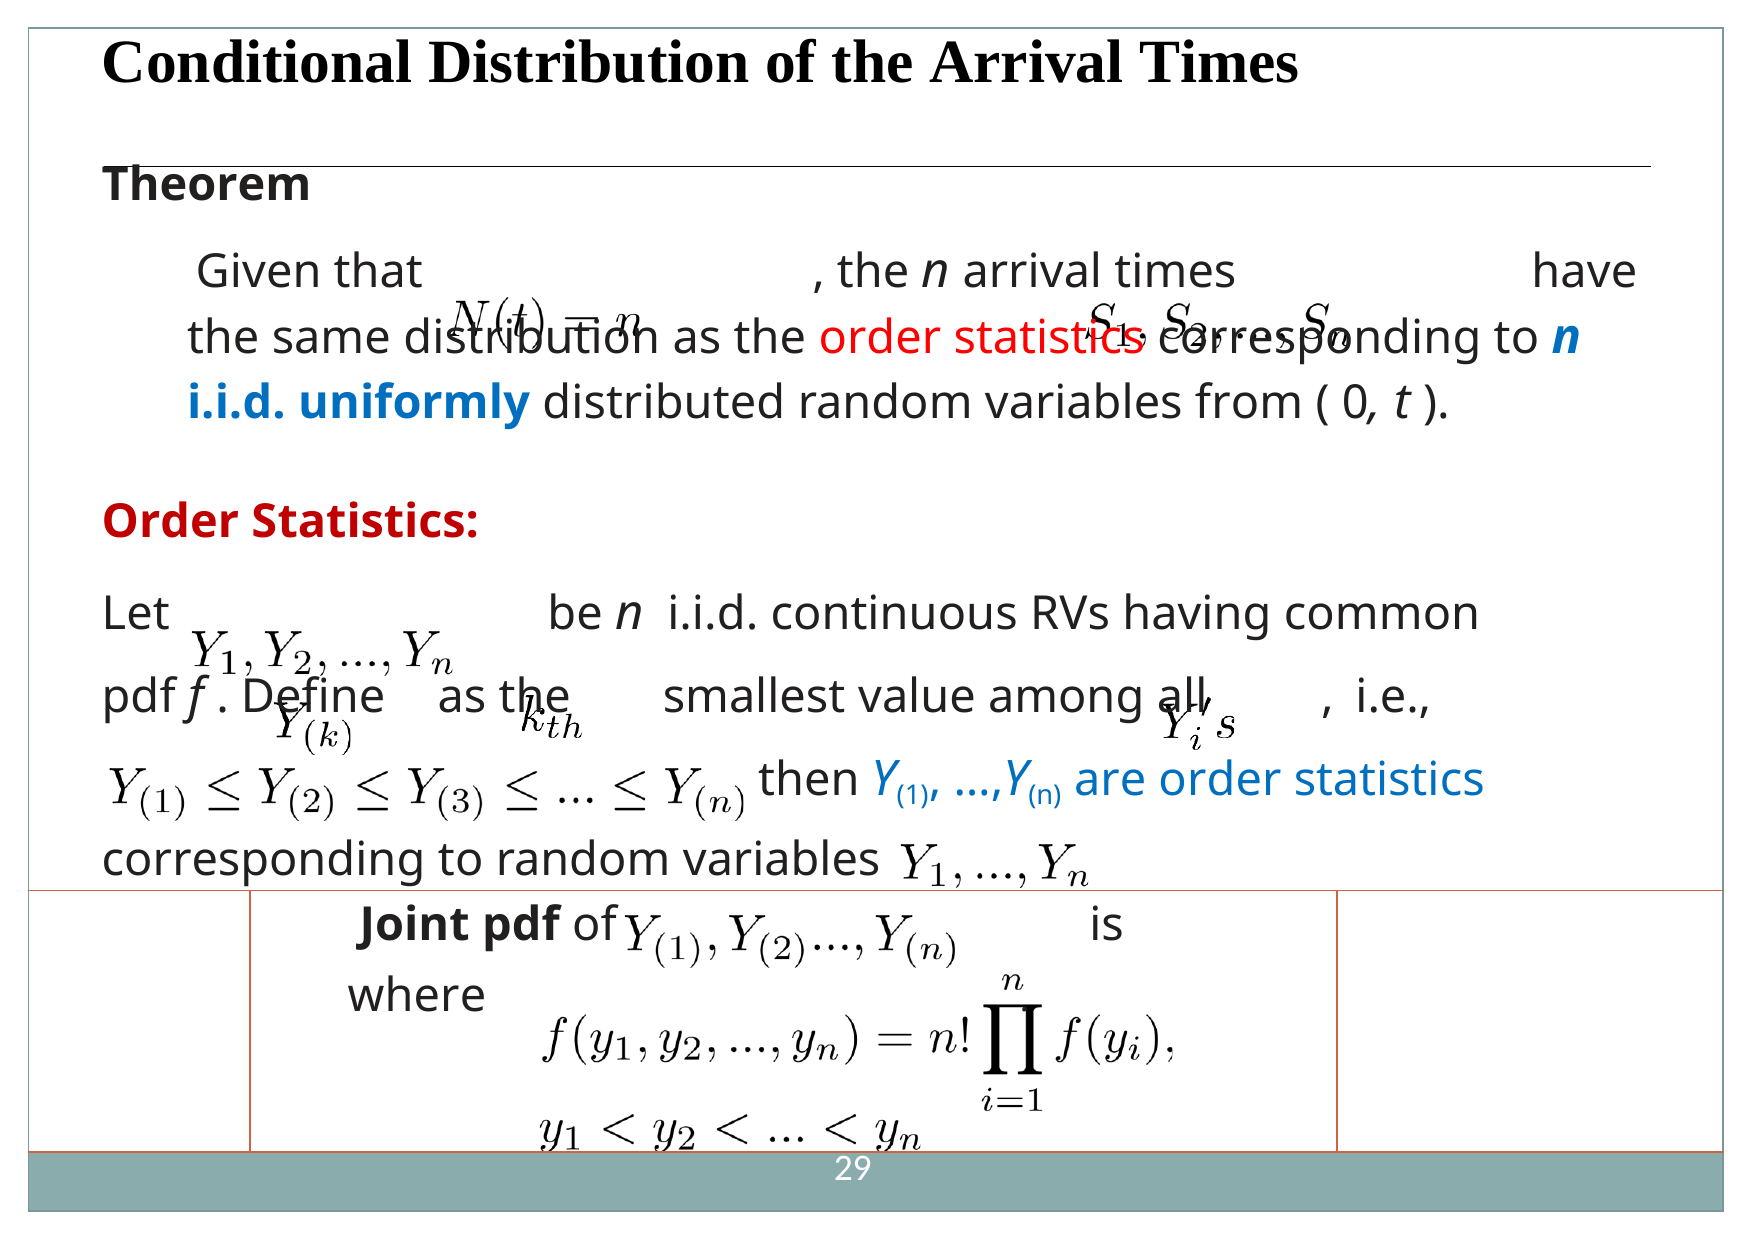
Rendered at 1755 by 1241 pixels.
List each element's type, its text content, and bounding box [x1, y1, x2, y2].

table_cell [29, 891, 249, 1151]
table_cell 29 [29, 1153, 1722, 1210]
table_cell [1338, 891, 1722, 1151]
table_header Conditional Distribution of the Arrival Times Theorem Given that , the n arrival times have the same distribution as the order statistics corresponding to n i.i.d. uniformly distributed random variables from ( 0, t ). Order Statistics: Let be n i.i.d. continuous RVs having common pdf f . Define as the smallest value among all , i.e., then Y(1), …,Y(n) are order statistics corresponding to random variables [29, 29, 1722, 890]
table_cell Joint pdf of is where . [251, 891, 1336, 1151]
